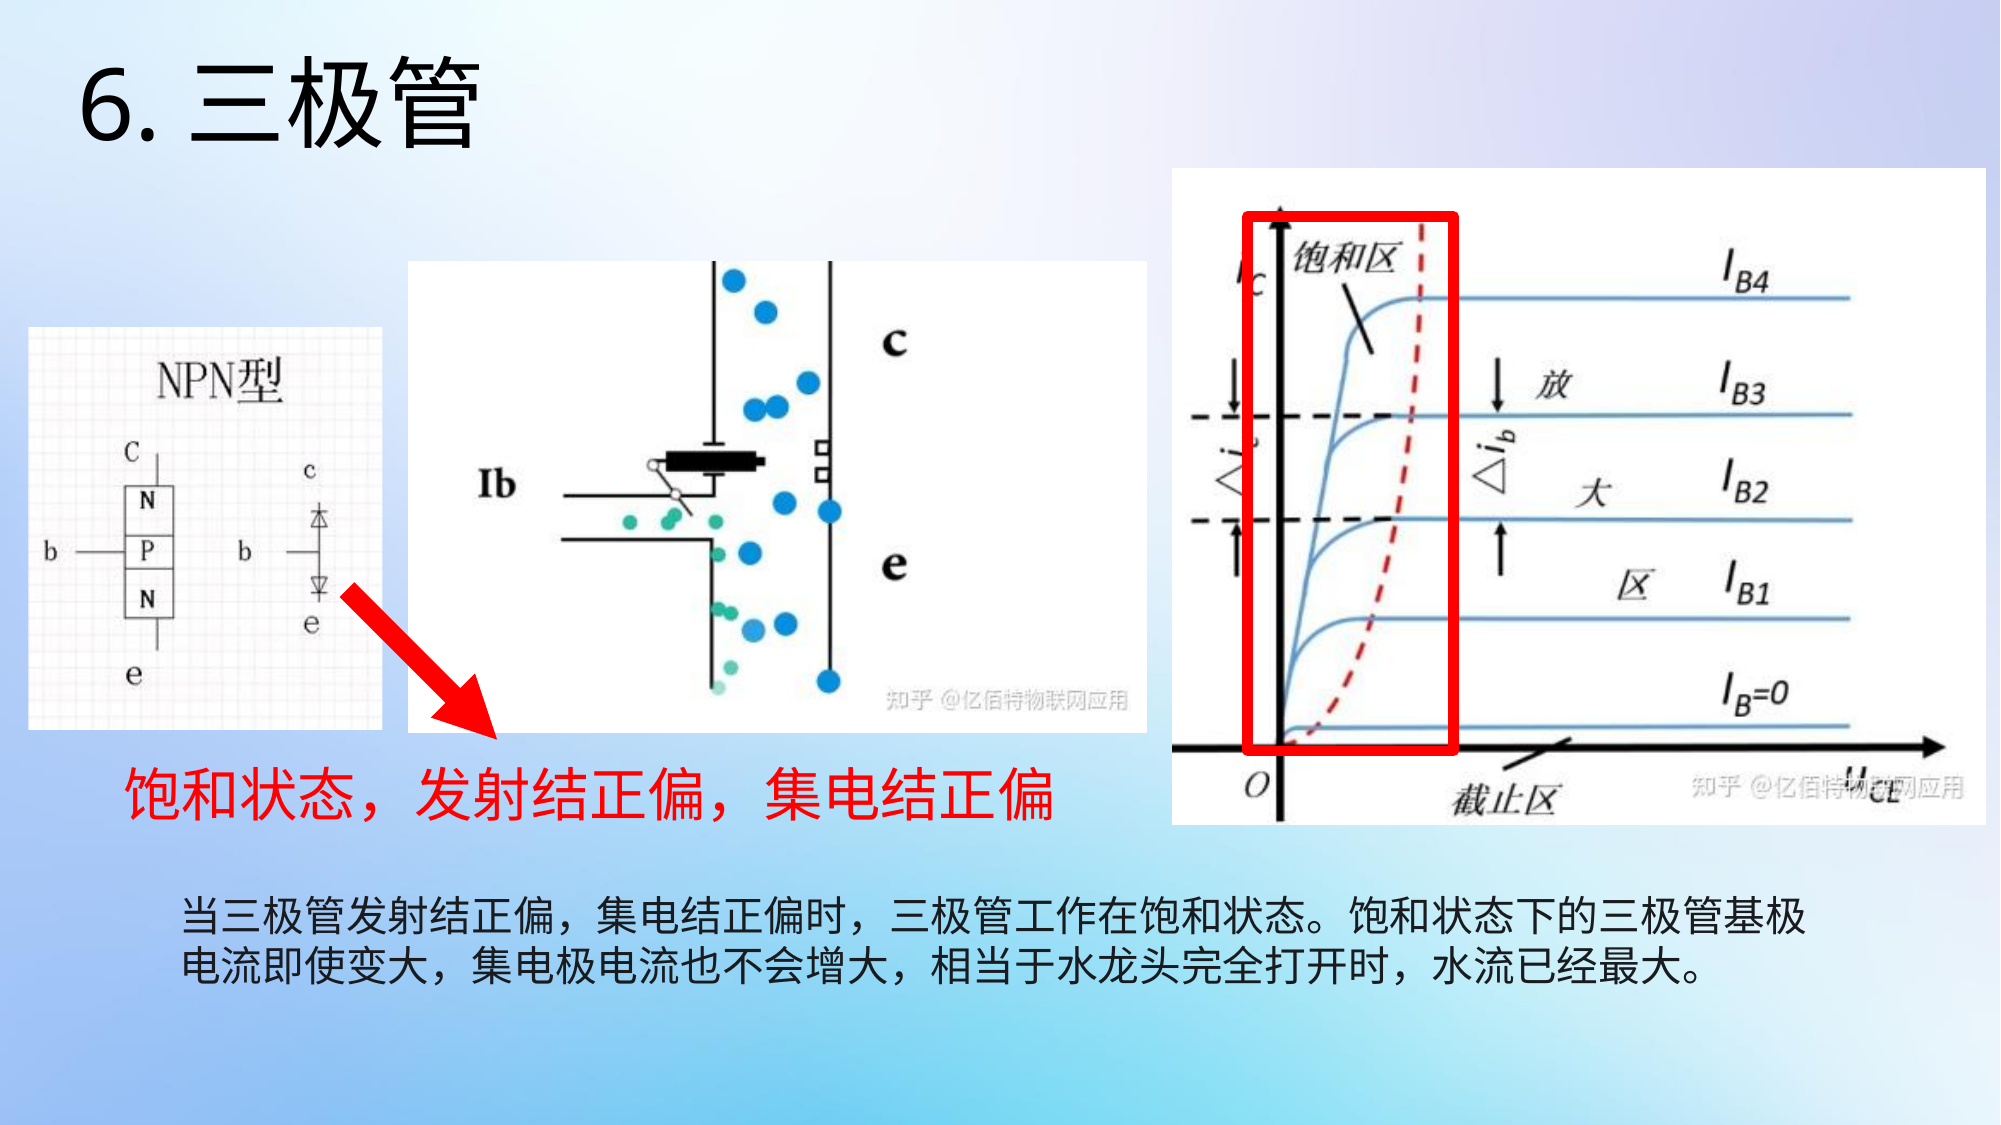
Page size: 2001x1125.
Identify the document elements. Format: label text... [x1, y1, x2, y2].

text_box 6.三极管 [62, 32, 828, 168]
picture [0, 0, 2000, 1125]
text_box 当三极管发射结正偏，集电结正偏时，三极管工作在饱和状态。饱和状态下的三极管基极电流即使变大，集电极电流也不会增大，相当于水龙头完全打开时，水流已经最大。 [164, 882, 1836, 998]
text_box 饱和状态，发射结正偏，集电结正偏 [108, 750, 1071, 836]
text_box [347, 589, 498, 740]
